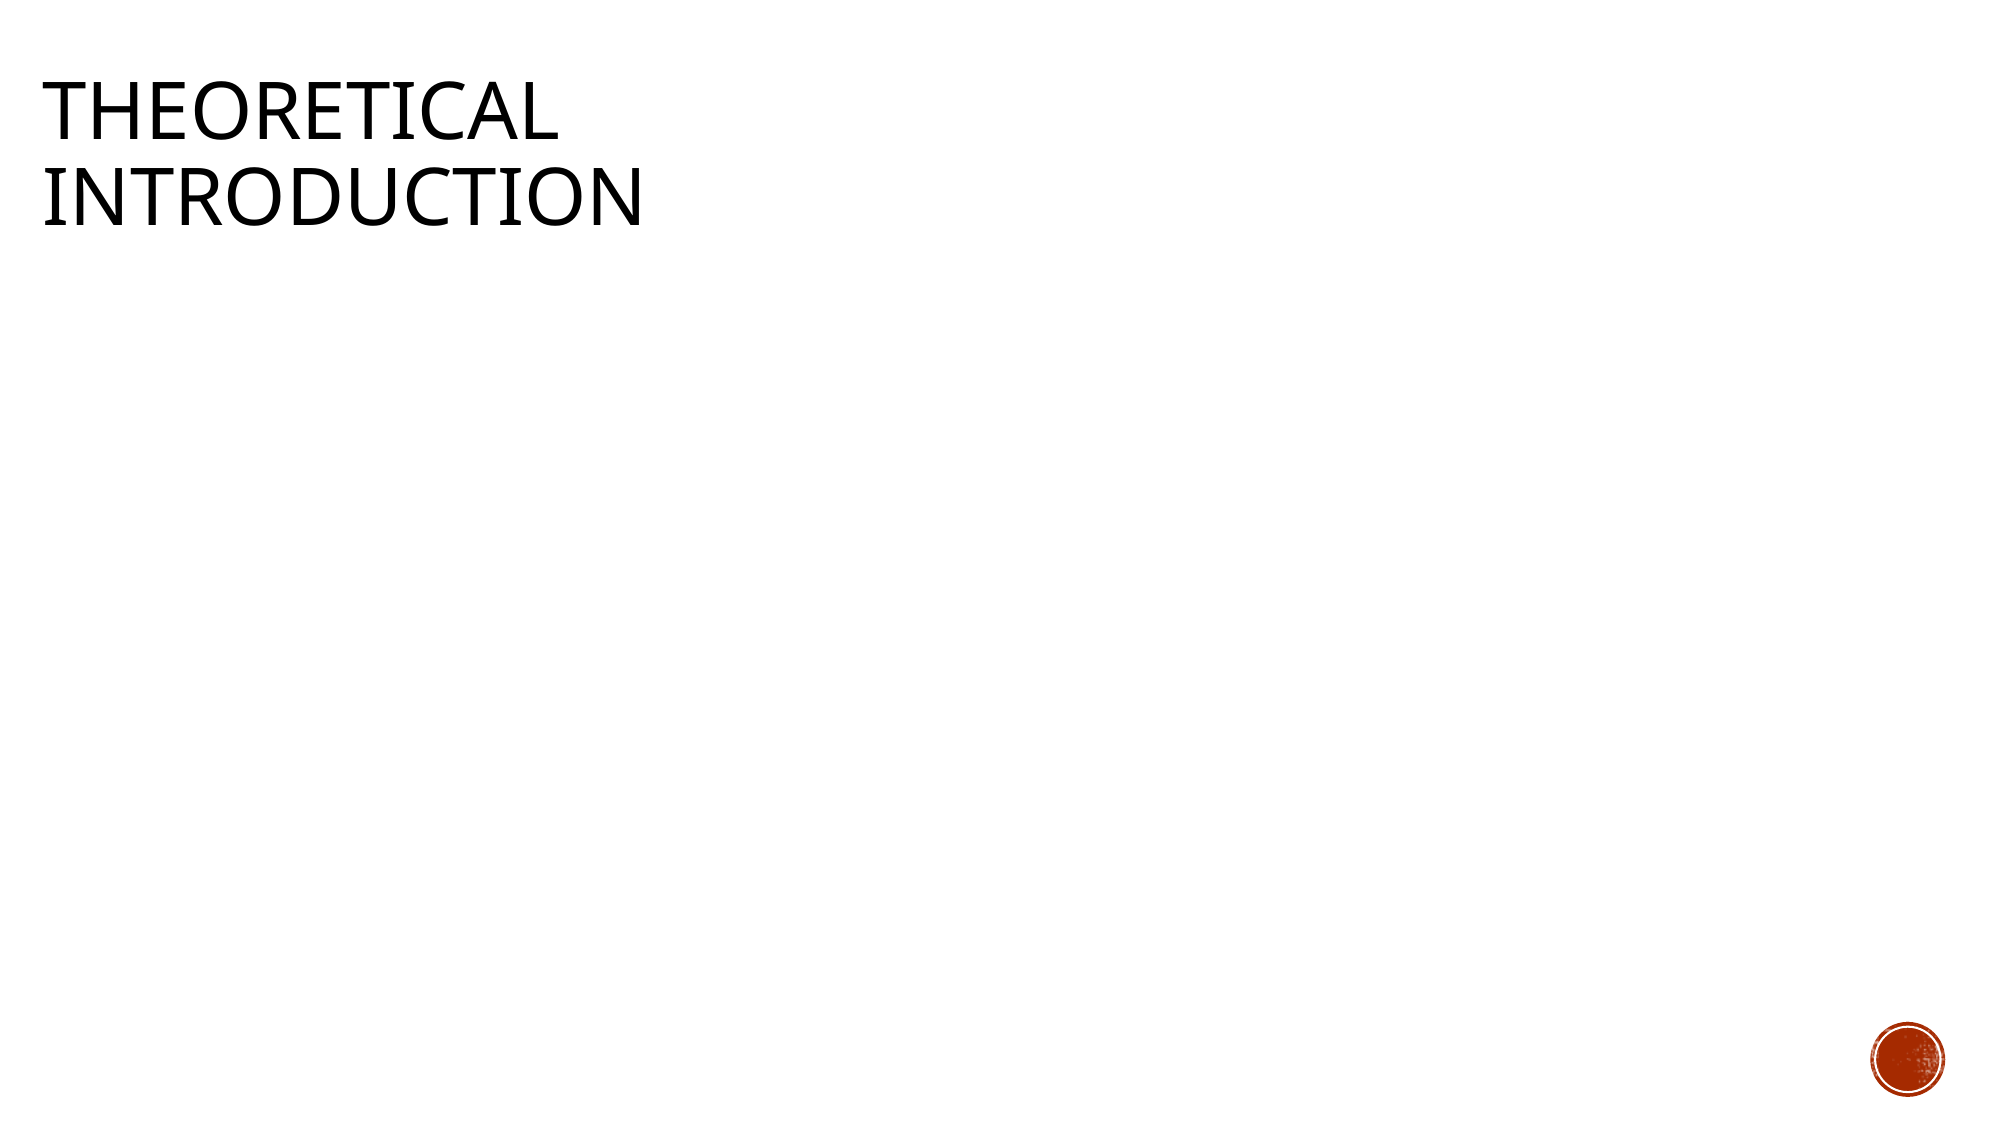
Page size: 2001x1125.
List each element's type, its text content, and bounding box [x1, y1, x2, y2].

title Theoretical introduction [27, 32, 666, 281]
